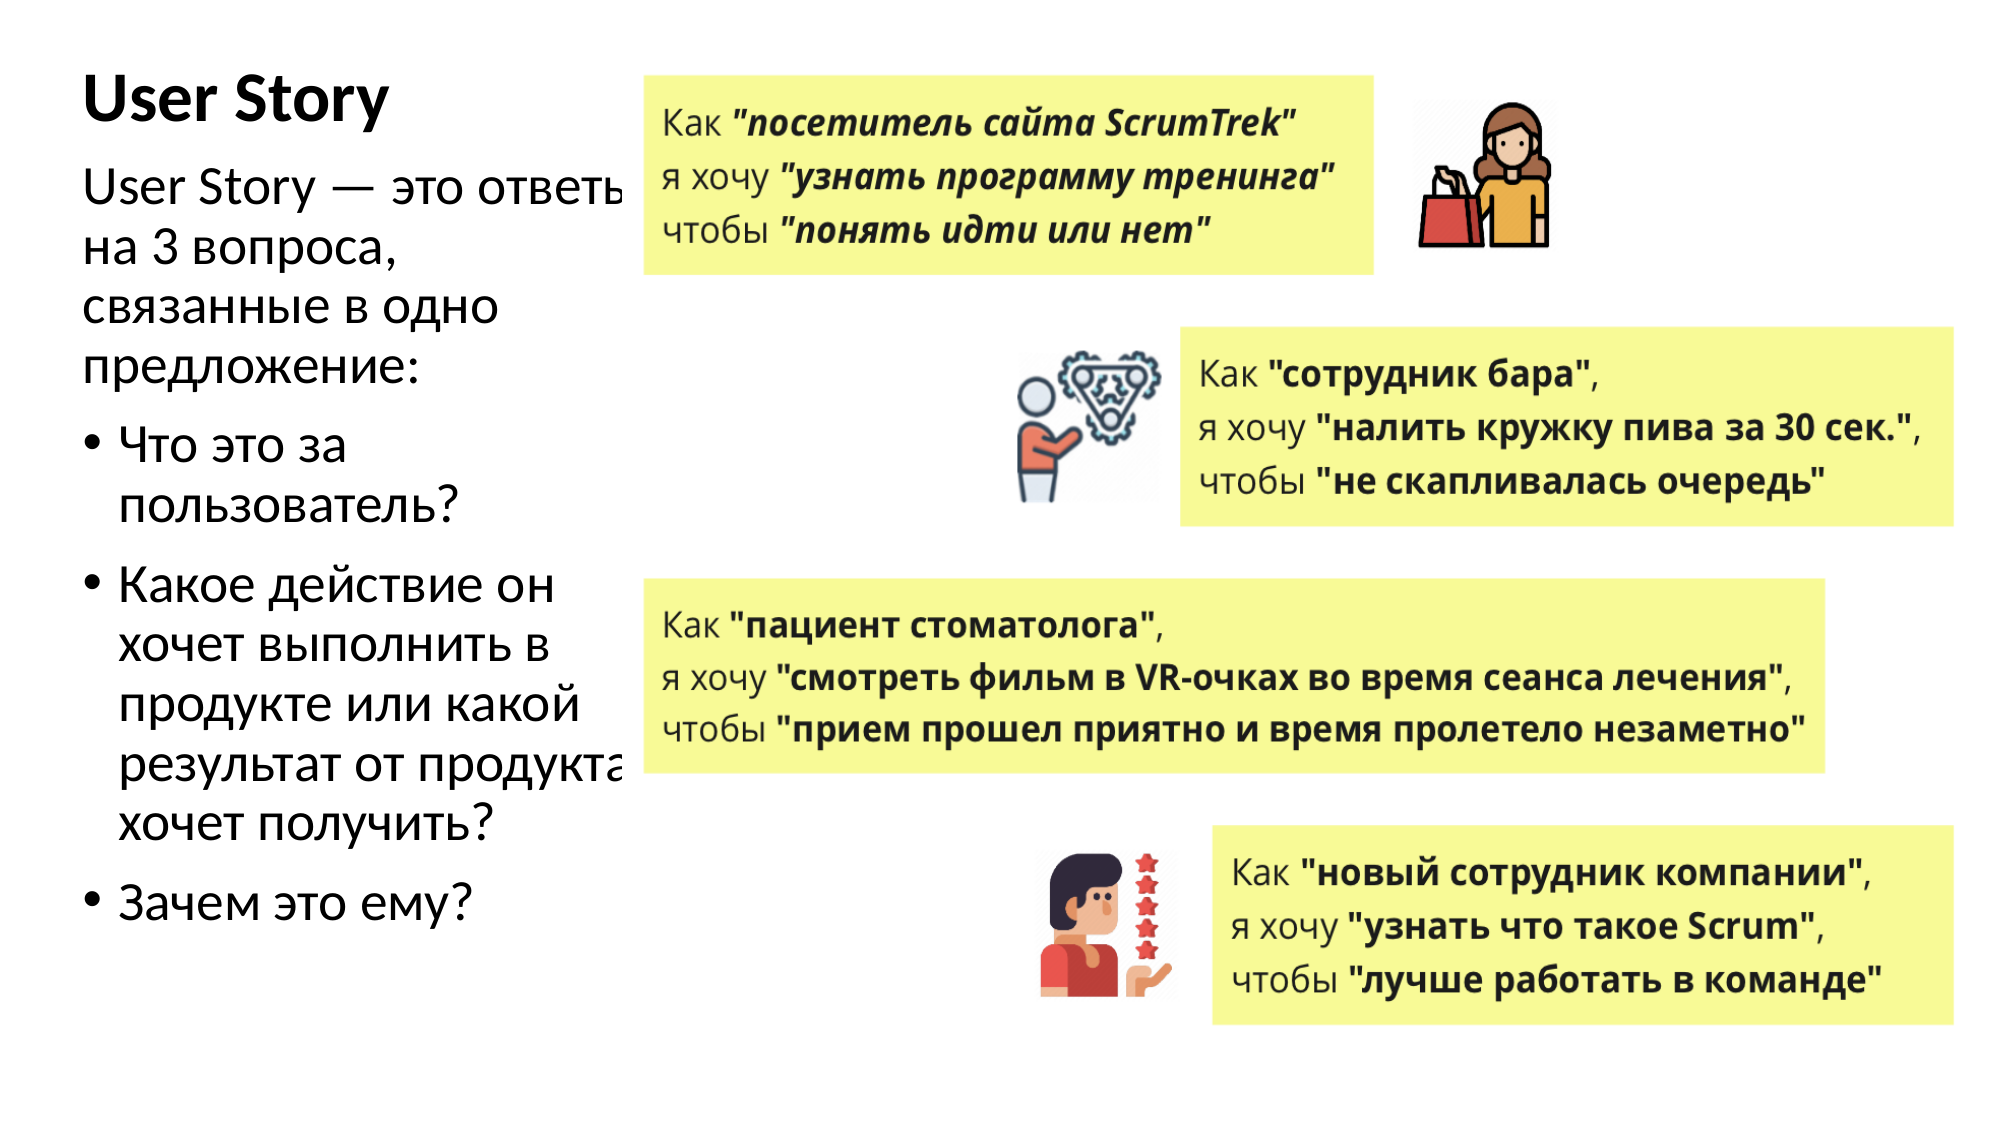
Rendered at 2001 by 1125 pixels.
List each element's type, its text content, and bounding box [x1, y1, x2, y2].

picture [622, 52, 1976, 1045]
list User Story User Story — это ответы на 3 вопроса, связанные в одно предложение: Что это за пользователь? Какое действие он хочет выполнить в продукте или какой результат от продукта хочет получить? Зачем это ему? [67, 52, 622, 995]
